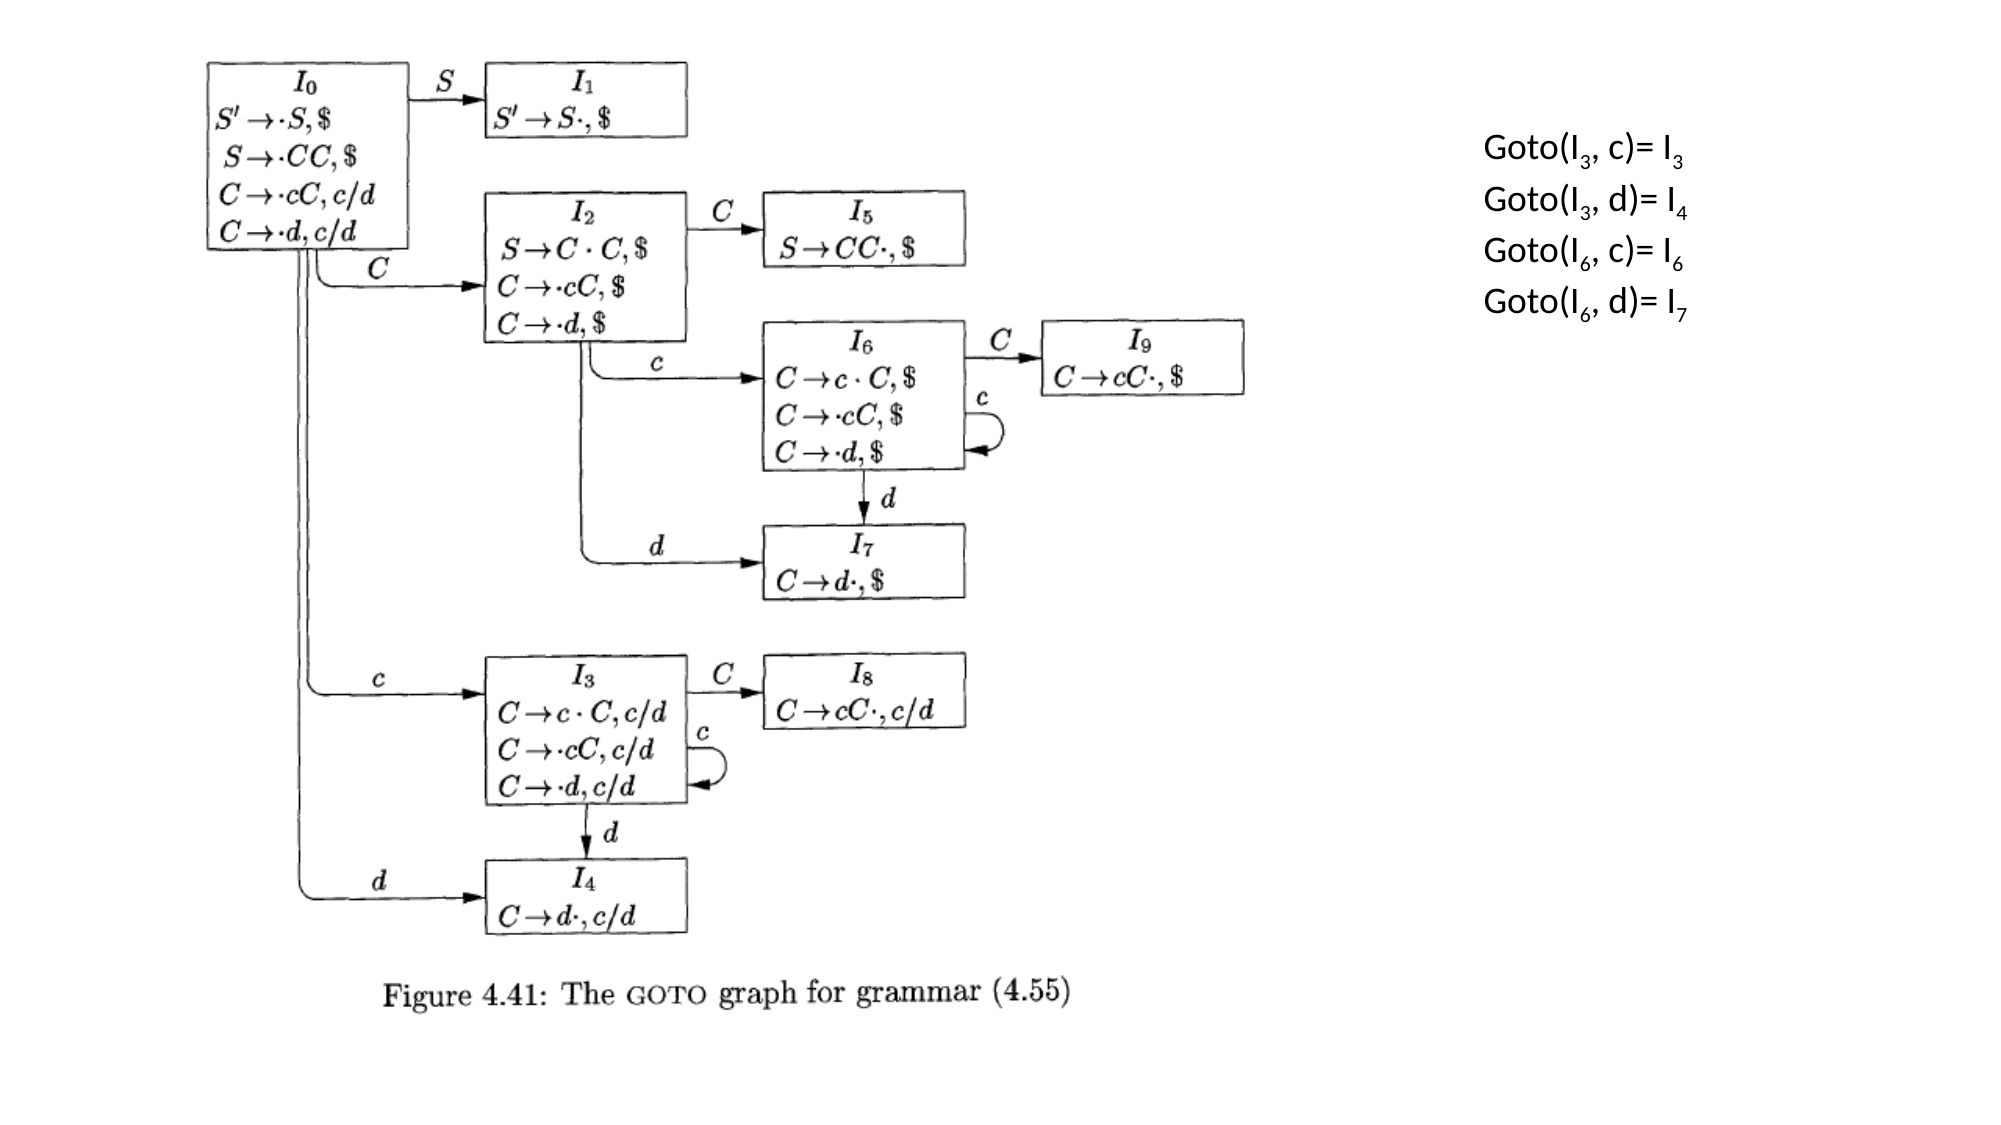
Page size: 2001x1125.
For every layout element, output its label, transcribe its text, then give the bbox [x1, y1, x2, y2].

text_box Goto(I3, c)= I3 Goto(I3, d)= I4 Goto(I6, c)= I6 Goto(I6, d)= I7 [1468, 114, 1931, 335]
picture [188, 37, 1259, 1021]
